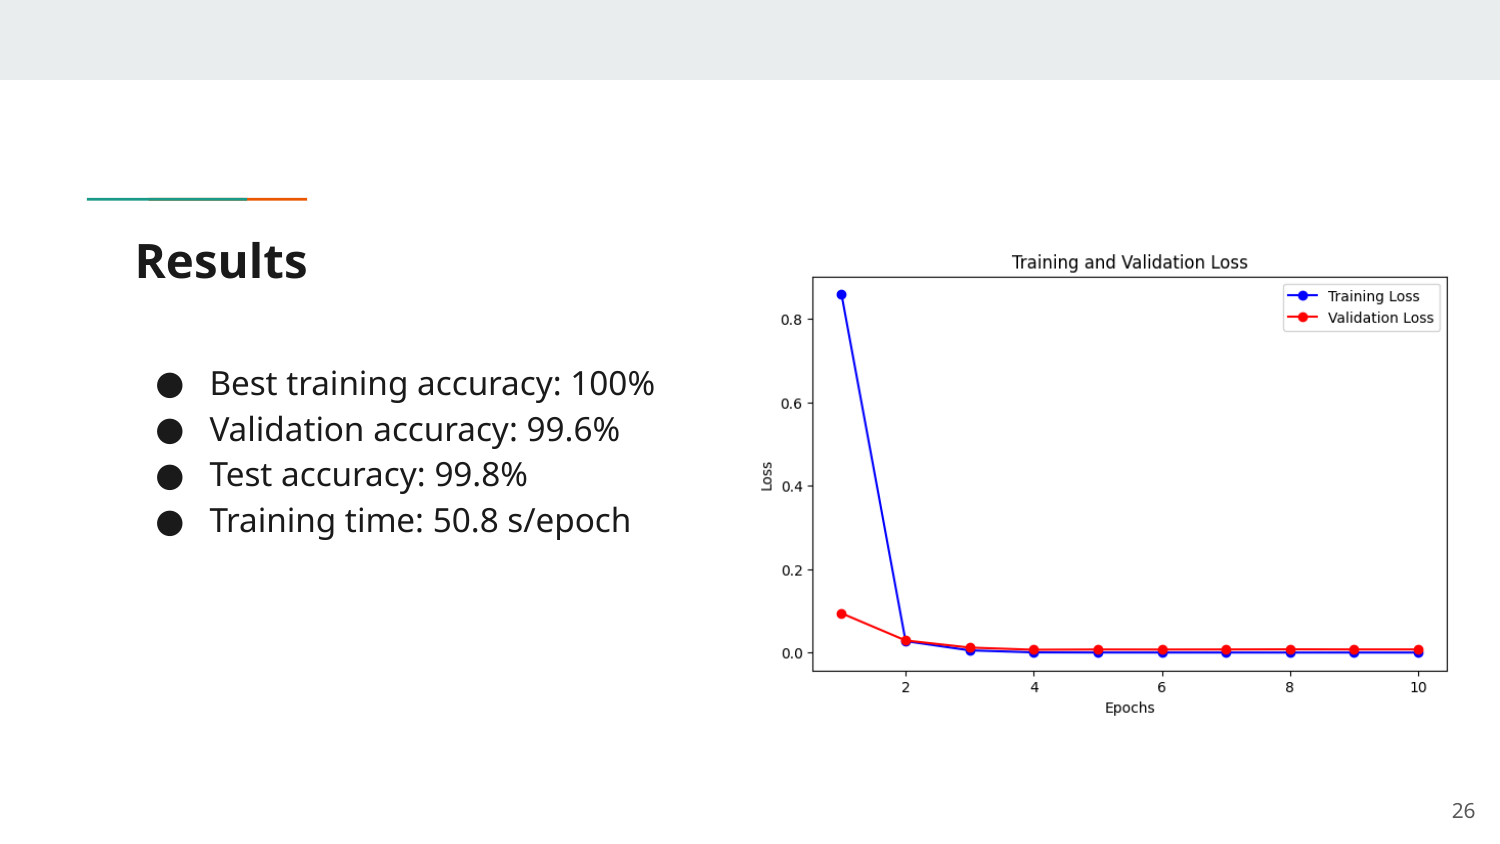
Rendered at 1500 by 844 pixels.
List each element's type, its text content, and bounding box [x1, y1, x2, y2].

slide_number ‹#› [1400, 779, 1491, 844]
title Results [119, 216, 1381, 305]
list Best training accuracy: 100% Validation accuracy: 99.6% Test accuracy: 99.8% Training time: 50.8 s/epoch [119, 341, 1381, 822]
picture [749, 243, 1458, 726]
